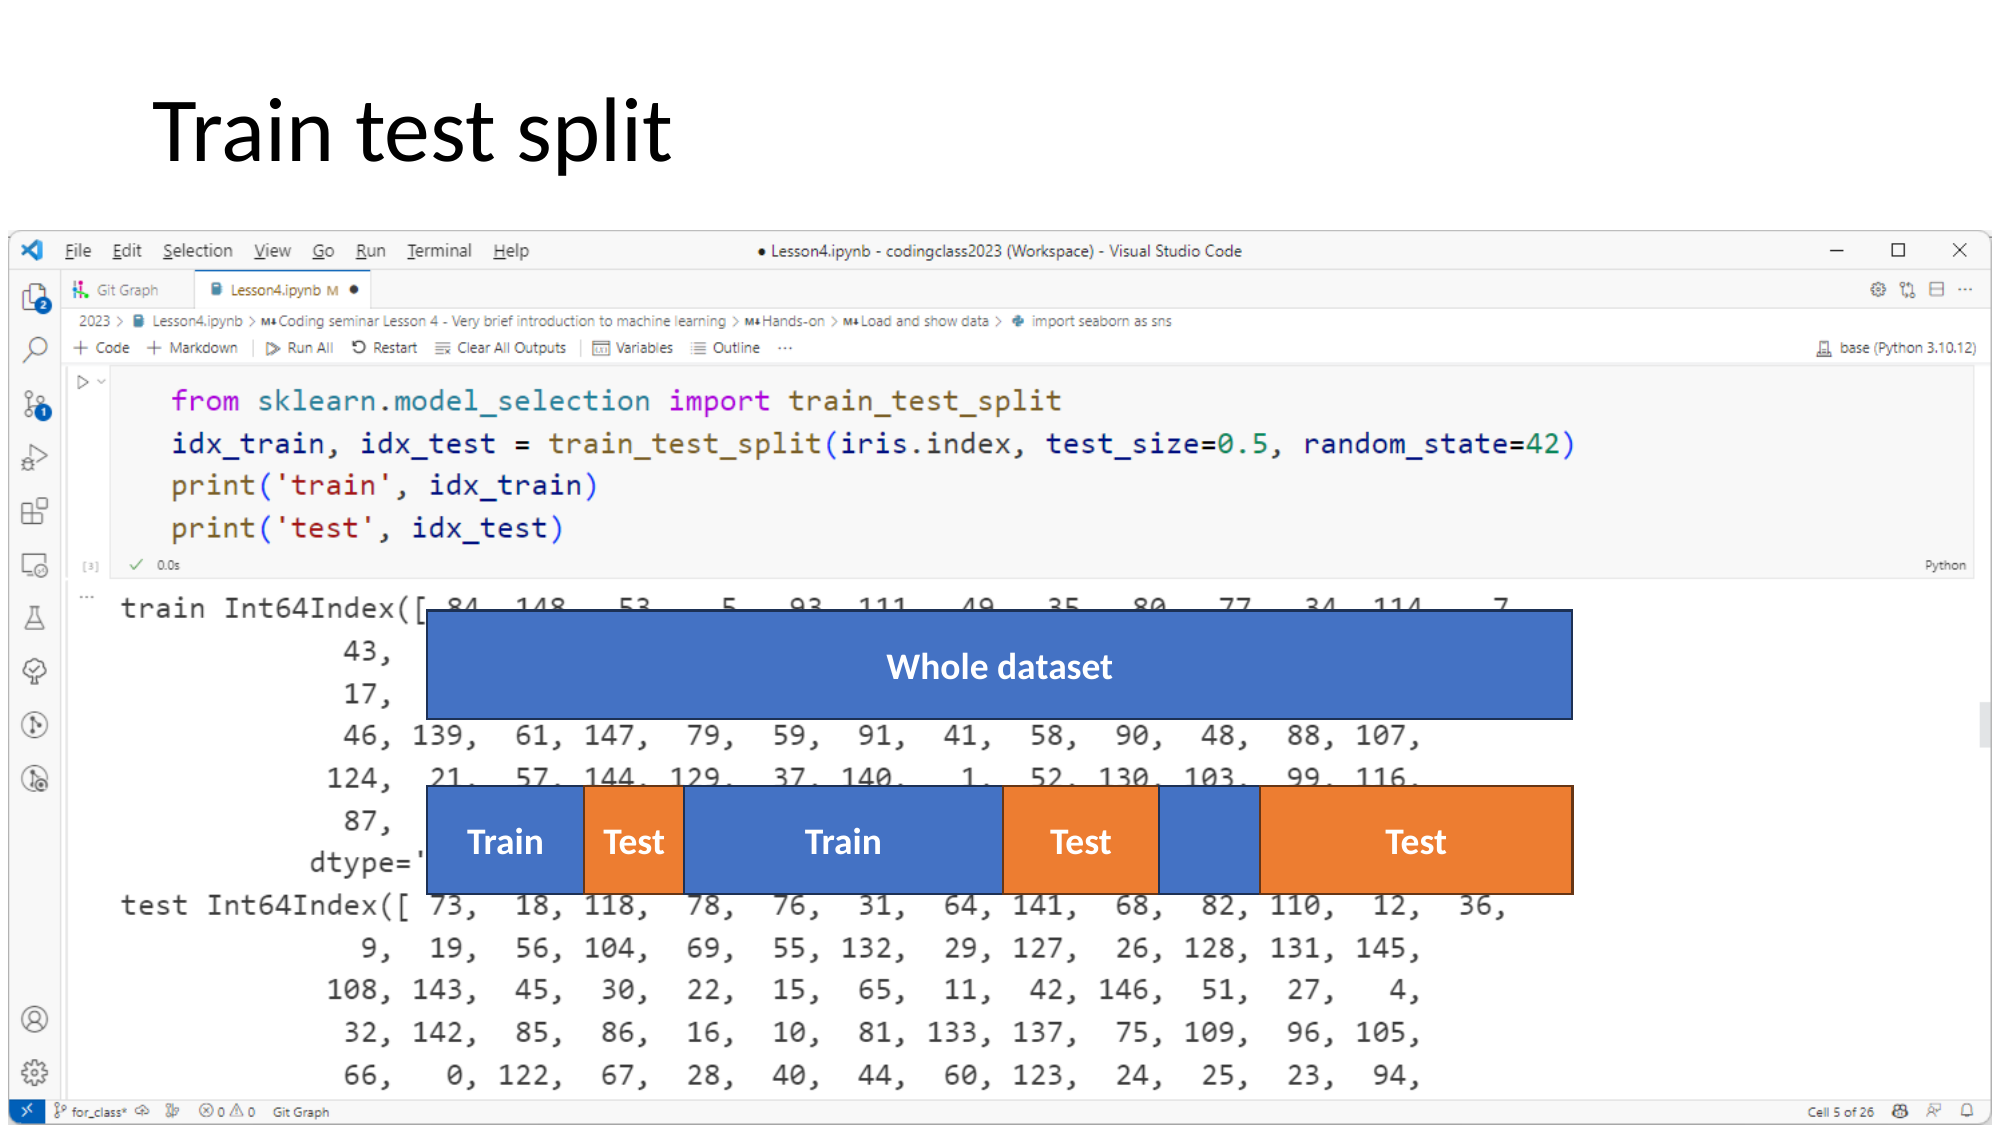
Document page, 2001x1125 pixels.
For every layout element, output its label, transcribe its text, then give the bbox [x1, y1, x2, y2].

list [8, 230, 1992, 1125]
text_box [427, 785, 1573, 895]
title Train test split [137, 59, 1863, 205]
